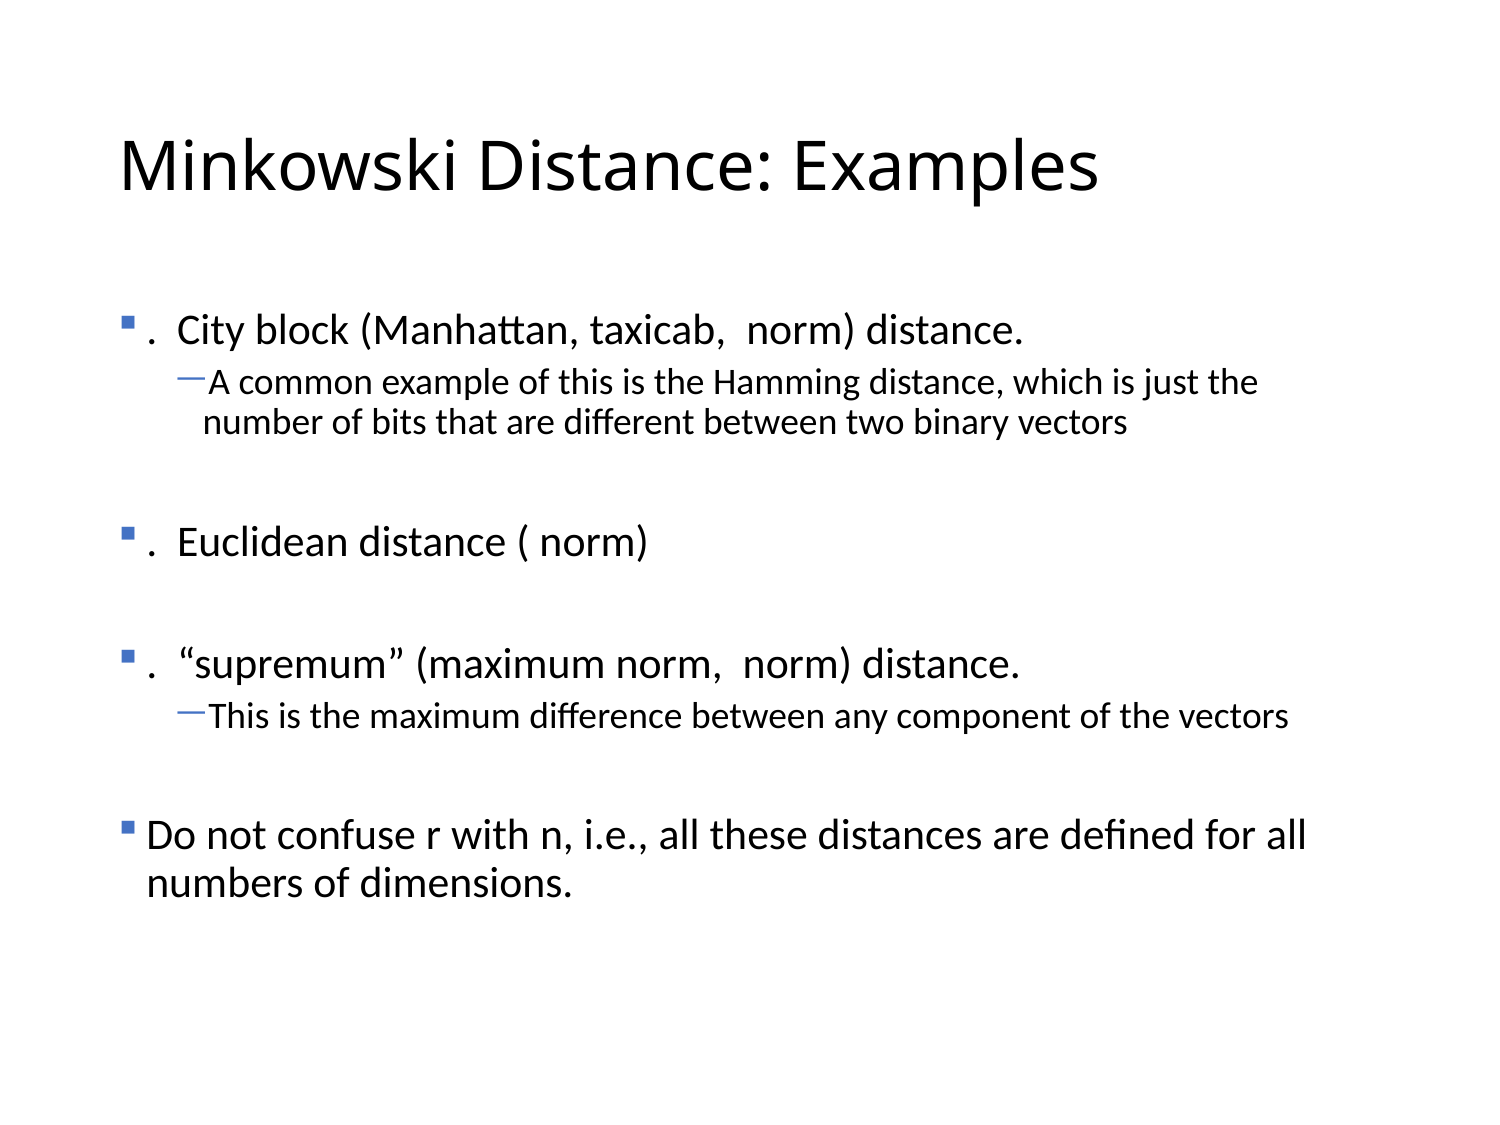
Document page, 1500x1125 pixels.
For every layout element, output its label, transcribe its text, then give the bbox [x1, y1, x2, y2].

title Minkowski Distance: Examples [103, 59, 1397, 278]
